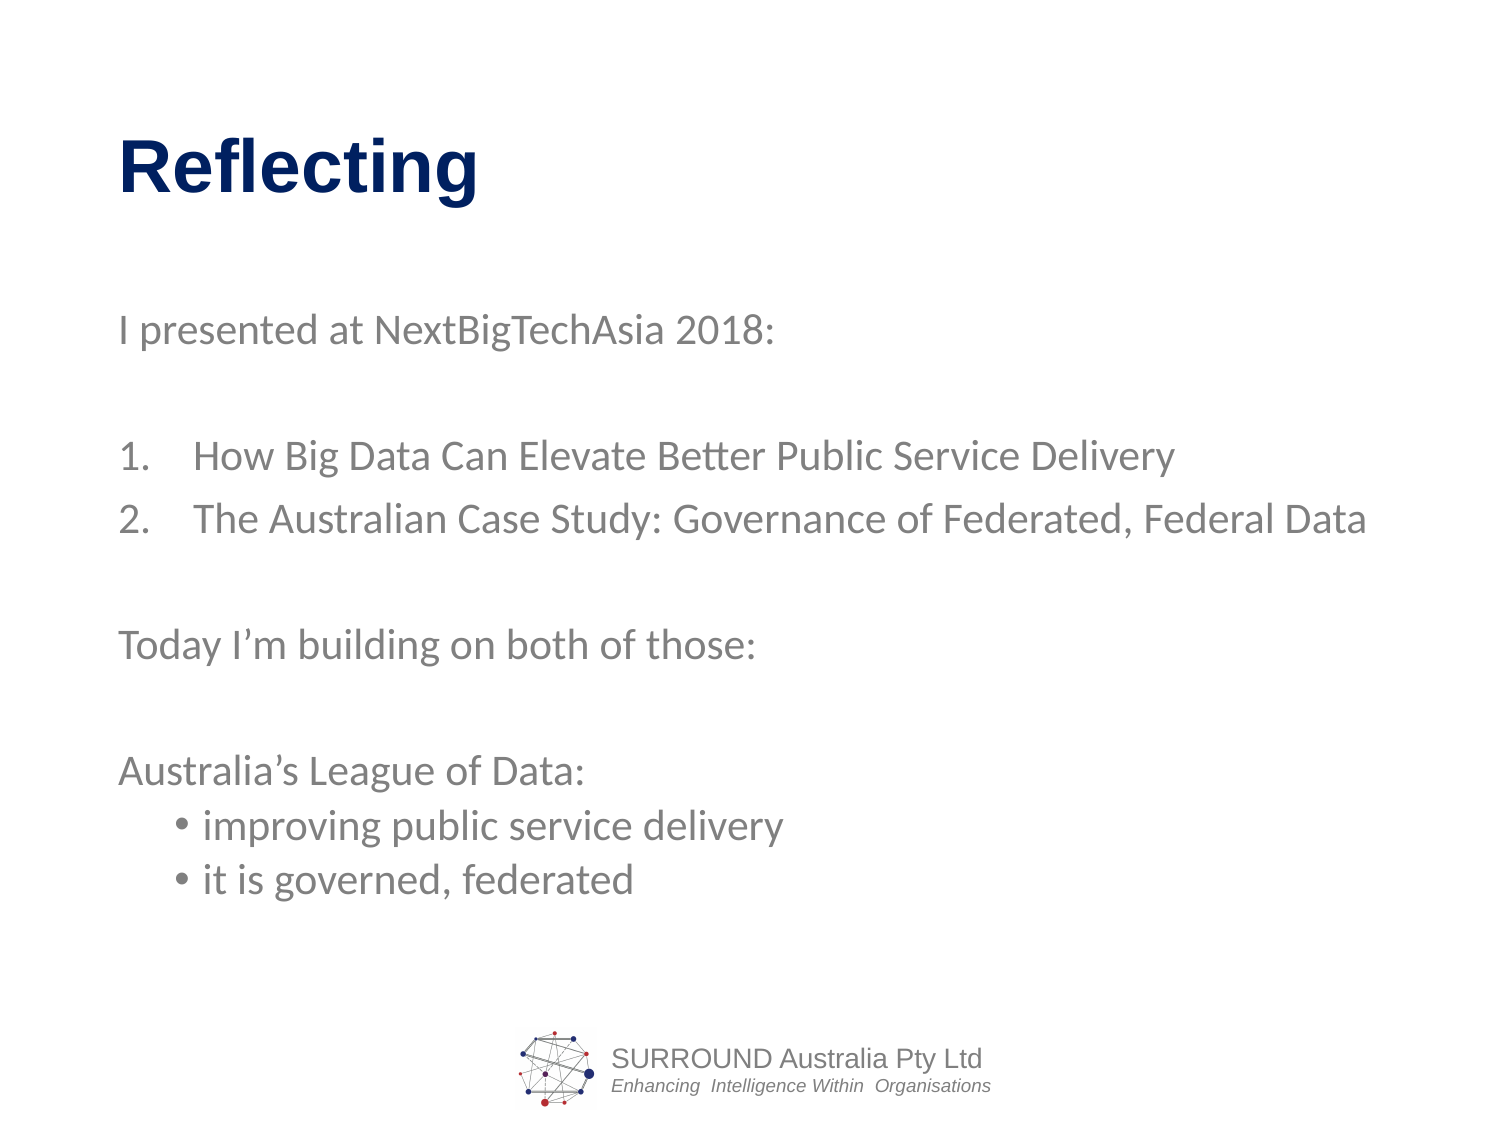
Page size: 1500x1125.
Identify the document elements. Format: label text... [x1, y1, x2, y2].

list I presented at NextBigTechAsia 2018: How Big Data Can Elevate Better Public Service Delivery The Australian Case Study: Governance of Federated, Federal Data Today I’m building on both of those: Australia’s League of Data: improving public service delivery it is governed, federated [103, 299, 1397, 1014]
title Reflecting [103, 59, 1397, 278]
picture [515, 1027, 597, 1110]
